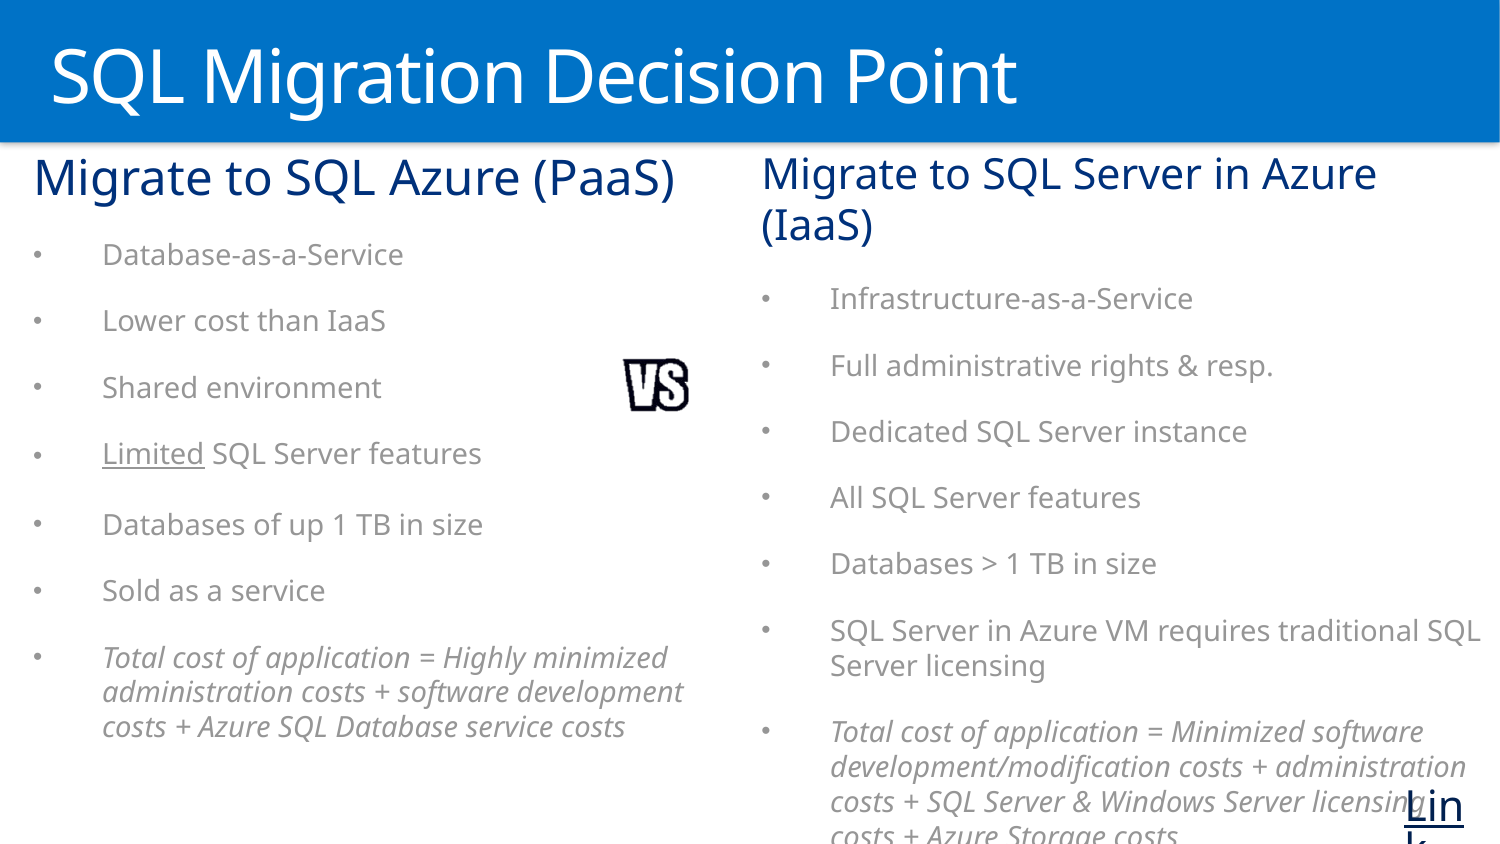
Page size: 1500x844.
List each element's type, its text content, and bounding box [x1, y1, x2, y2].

title SQL Migration Decision Point [50, 38, 1423, 121]
picture [605, 338, 709, 432]
list Migrate to SQL Azure (PaaS) Database-as-a-Service Lower cost than IaaS Shared environment Limited SQL Server features Databases of up 1 TB in size Sold as a service Total cost of application = Highly minimized administration costs + software development costs + Azure SQL Database service costs [33, 146, 714, 744]
list Migrate to SQL Server in Azure (IaaS) Infrastructure-as-a-Service Full administrative rights & resp. Dedicated SQL Server instance All SQL Server features Databases > 1 TB in size SQL Server in Azure VM requires traditional SQL Server licensing Total cost of application = Minimized software development/modification costs + administration costs + SQL Server & Windows Server licensing costs + Azure Storage costs [761, 146, 1486, 844]
text_box Link [1389, 771, 1500, 844]
